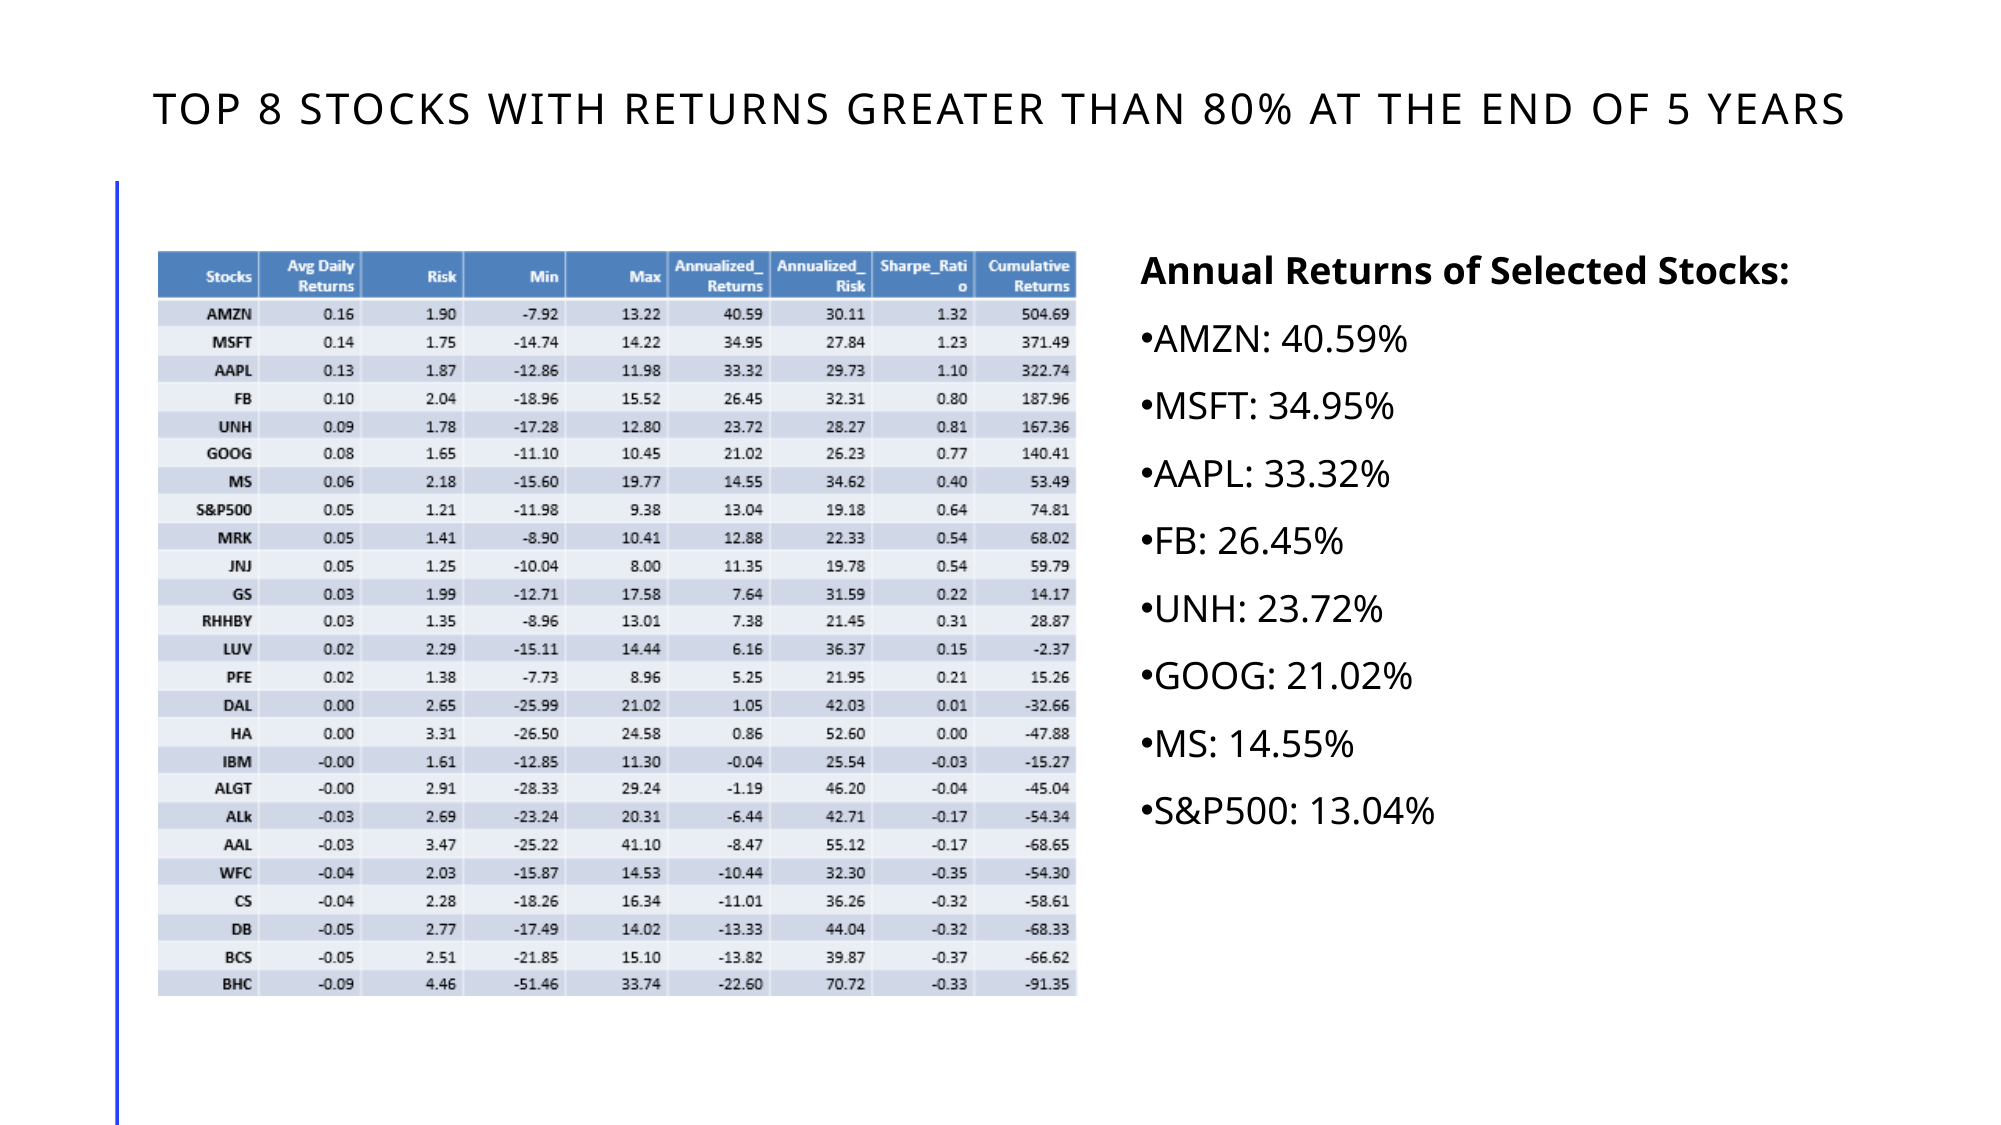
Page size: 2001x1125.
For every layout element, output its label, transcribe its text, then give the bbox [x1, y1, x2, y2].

text_box Annual Returns of Selected Stocks: AMZN: 40.59% MSFT: 34.95% AAPL: 33.32% FB: 26.45% UNH: 23.72% GOOG: 21.02% MS: 14.55% S&P500: 13.04% [1125, 239, 1975, 885]
text_box Top 8 Stocks with Returns Greater Than 80% at the End of 5 Years [137, 56, 1863, 165]
picture [158, 251, 1078, 996]
